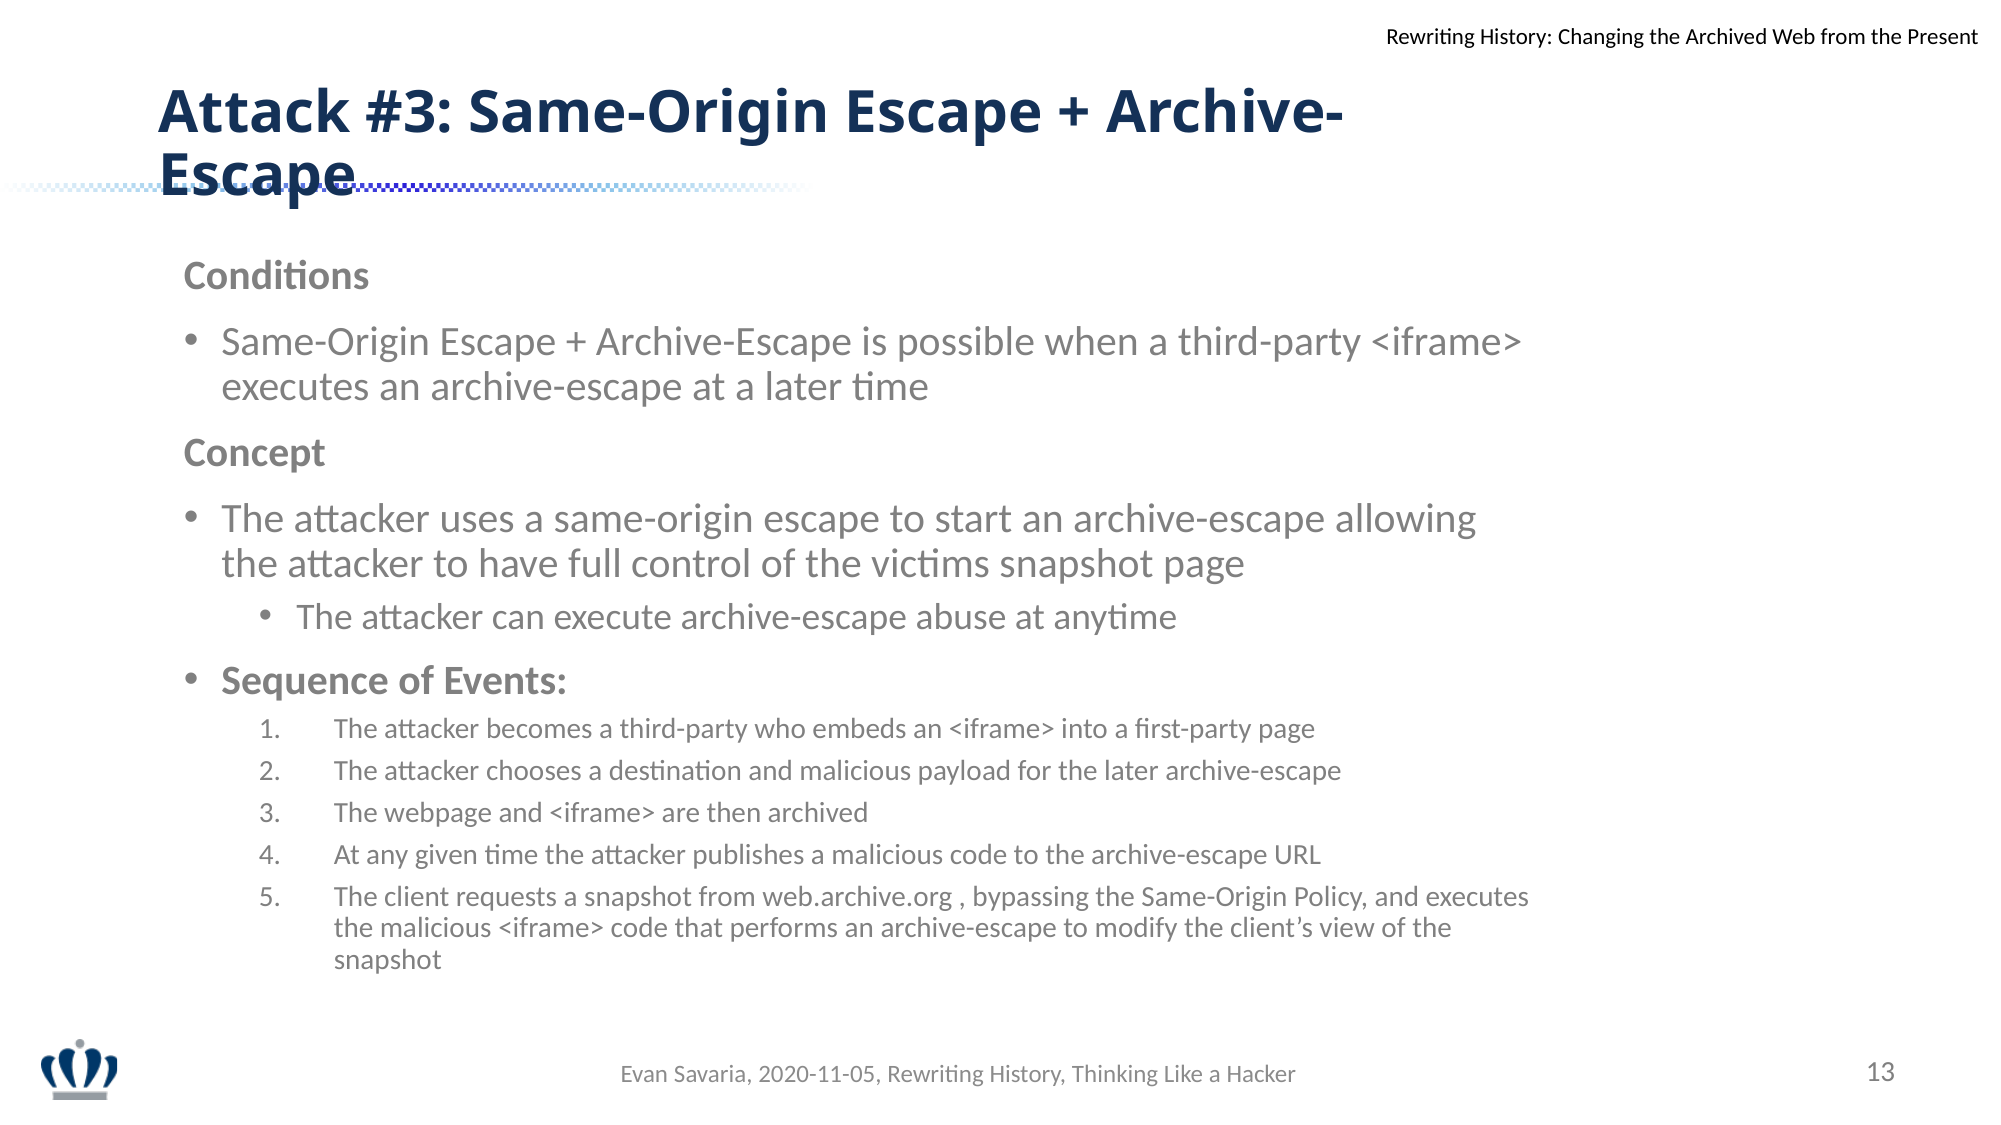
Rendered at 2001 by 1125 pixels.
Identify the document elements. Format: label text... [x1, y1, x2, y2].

text_box Rewriting History: Changing the Archived Web from the Present [1371, 14, 2000, 57]
list Attack #3: Same-Origin Escape + Archive-Escape [143, 75, 1449, 220]
text_box Conditions Same-Origin Escape + Archive-Escape is possible when a third-party <iframe> executes an archive-escape at a later time Concept The attacker uses a same-origin escape to start an archive-escape allowing the attacker to have full control of the victims snapshot page The attacker can execute archive-escape abuse at anytime Sequence of Events: The attacker becomes a third-party who embeds an <iframe> into a first-party page The attacker chooses a destination and malicious payload for the later archive-escape The webpage and <iframe> are then archived At any given time the attacker publishes a malicious code to the archive-escape URL The client requests a snapshot from web.archive.org , bypassing the Same-Origin Policy, and executes the malicious <iframe> code that performs an archive-escape to modify the client’s view of the snapshot [168, 245, 1557, 1000]
text_box Evan Savaria, 2020-11-05, Rewriting History, Thinking Like a Hacker [502, 1049, 1416, 1095]
text_box 13 [1851, 1044, 1923, 1095]
